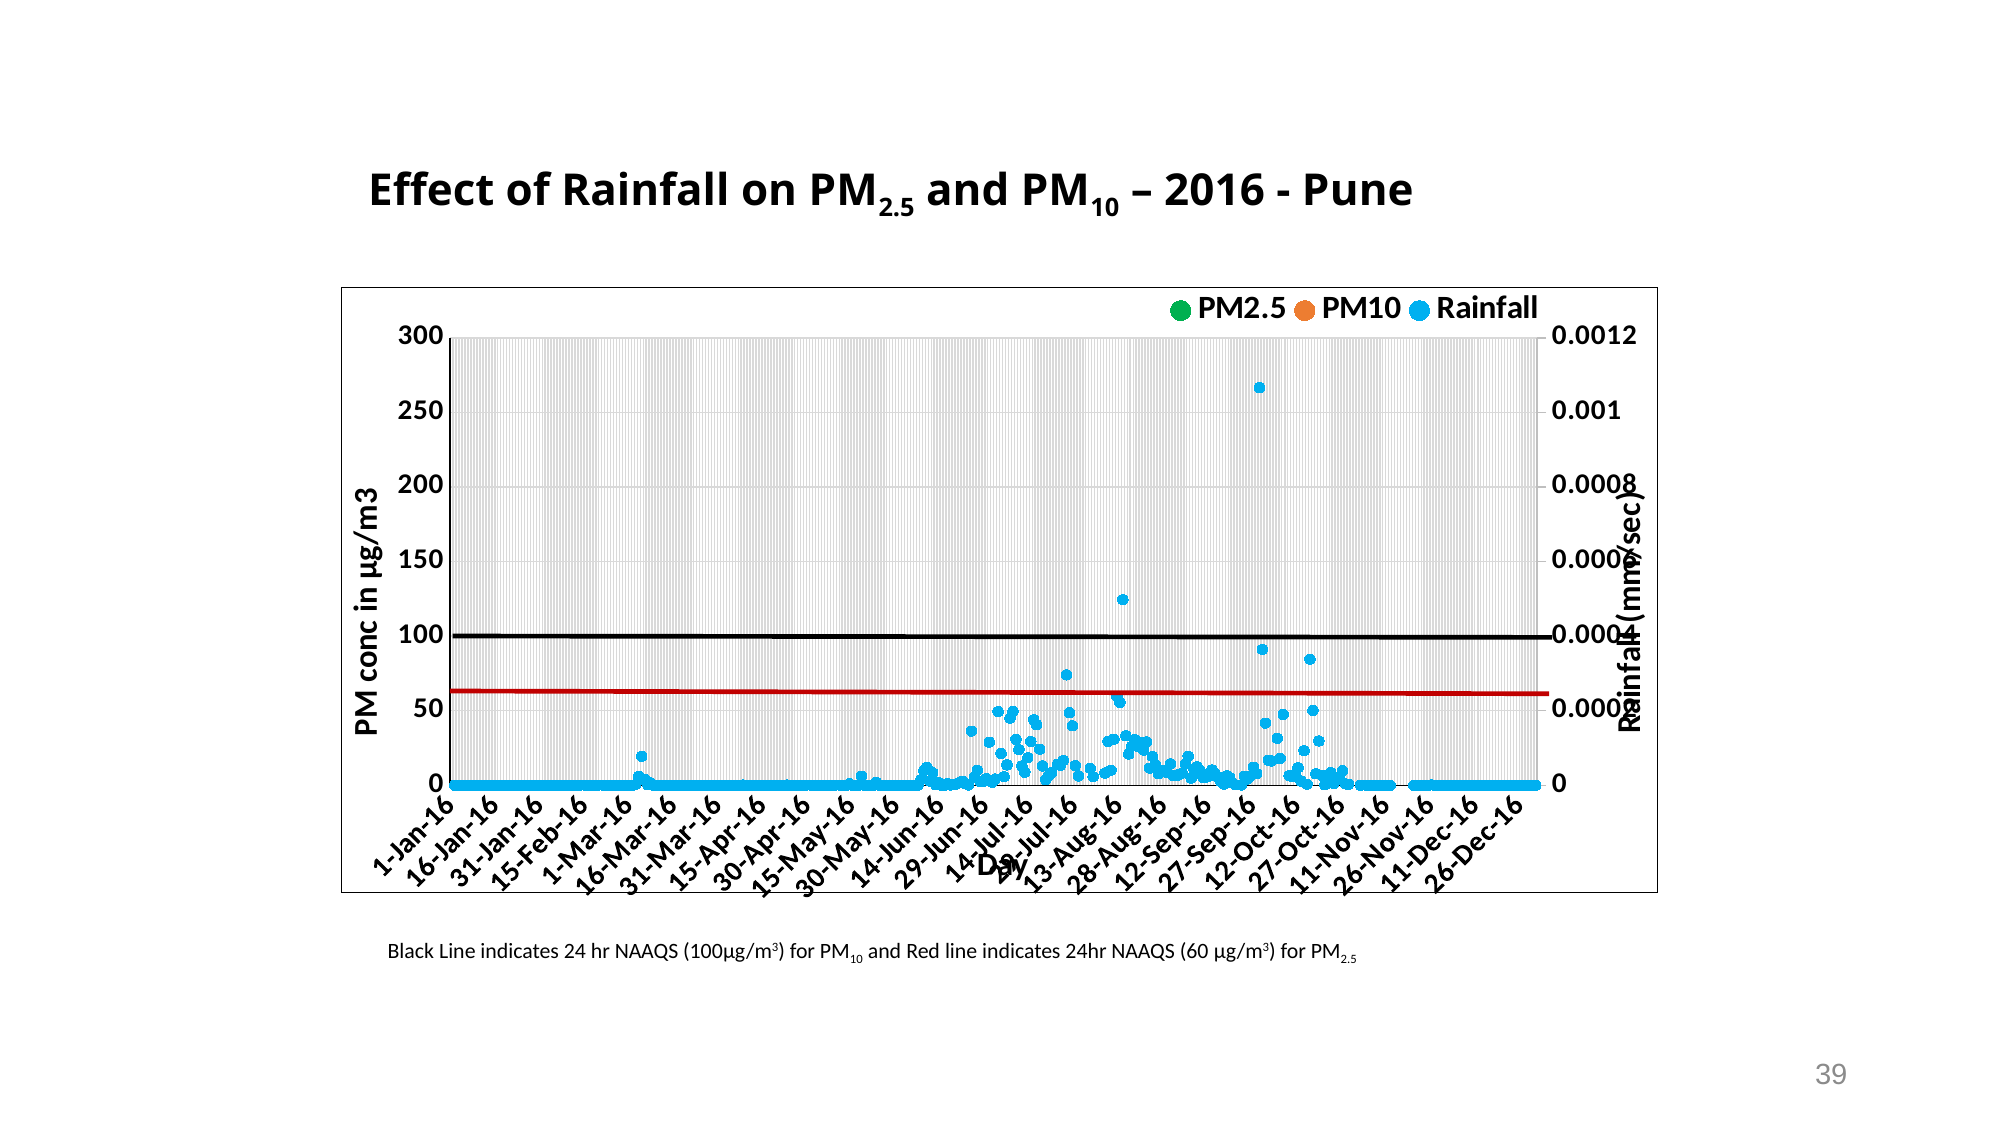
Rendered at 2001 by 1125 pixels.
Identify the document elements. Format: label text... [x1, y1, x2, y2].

title Effect of Rainfall on PM2.5 and PM10 – 2016 - Pune [353, 140, 1647, 238]
text_box Black Line indicates 24 hr NAAQS (100µg/m3) for PM10 and Red line indicates 24hr NAAQS (60 µg/m3) for PM2.5 [372, 929, 1681, 974]
slide_number 39 [1412, 1042, 1863, 1103]
chart [341, 287, 1659, 906]
